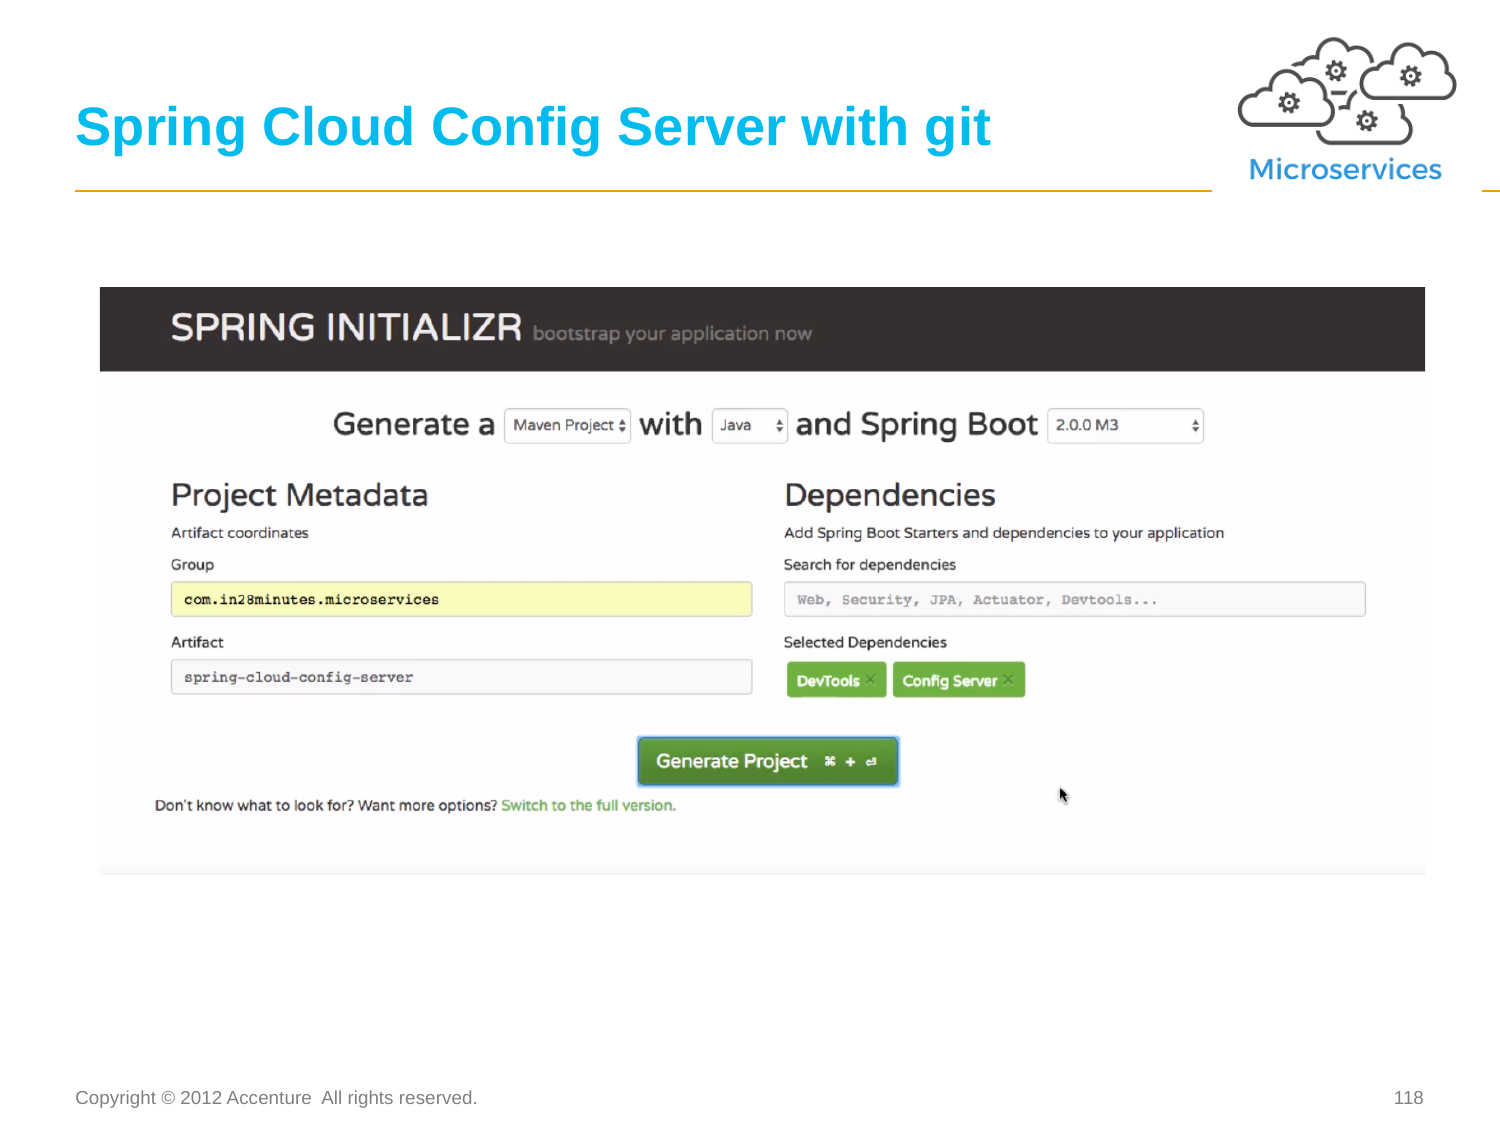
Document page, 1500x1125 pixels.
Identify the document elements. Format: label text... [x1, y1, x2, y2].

picture [99, 287, 1426, 876]
picture [1212, 1, 1482, 203]
title Spring Cloud Config Server with git [75, 27, 1422, 157]
